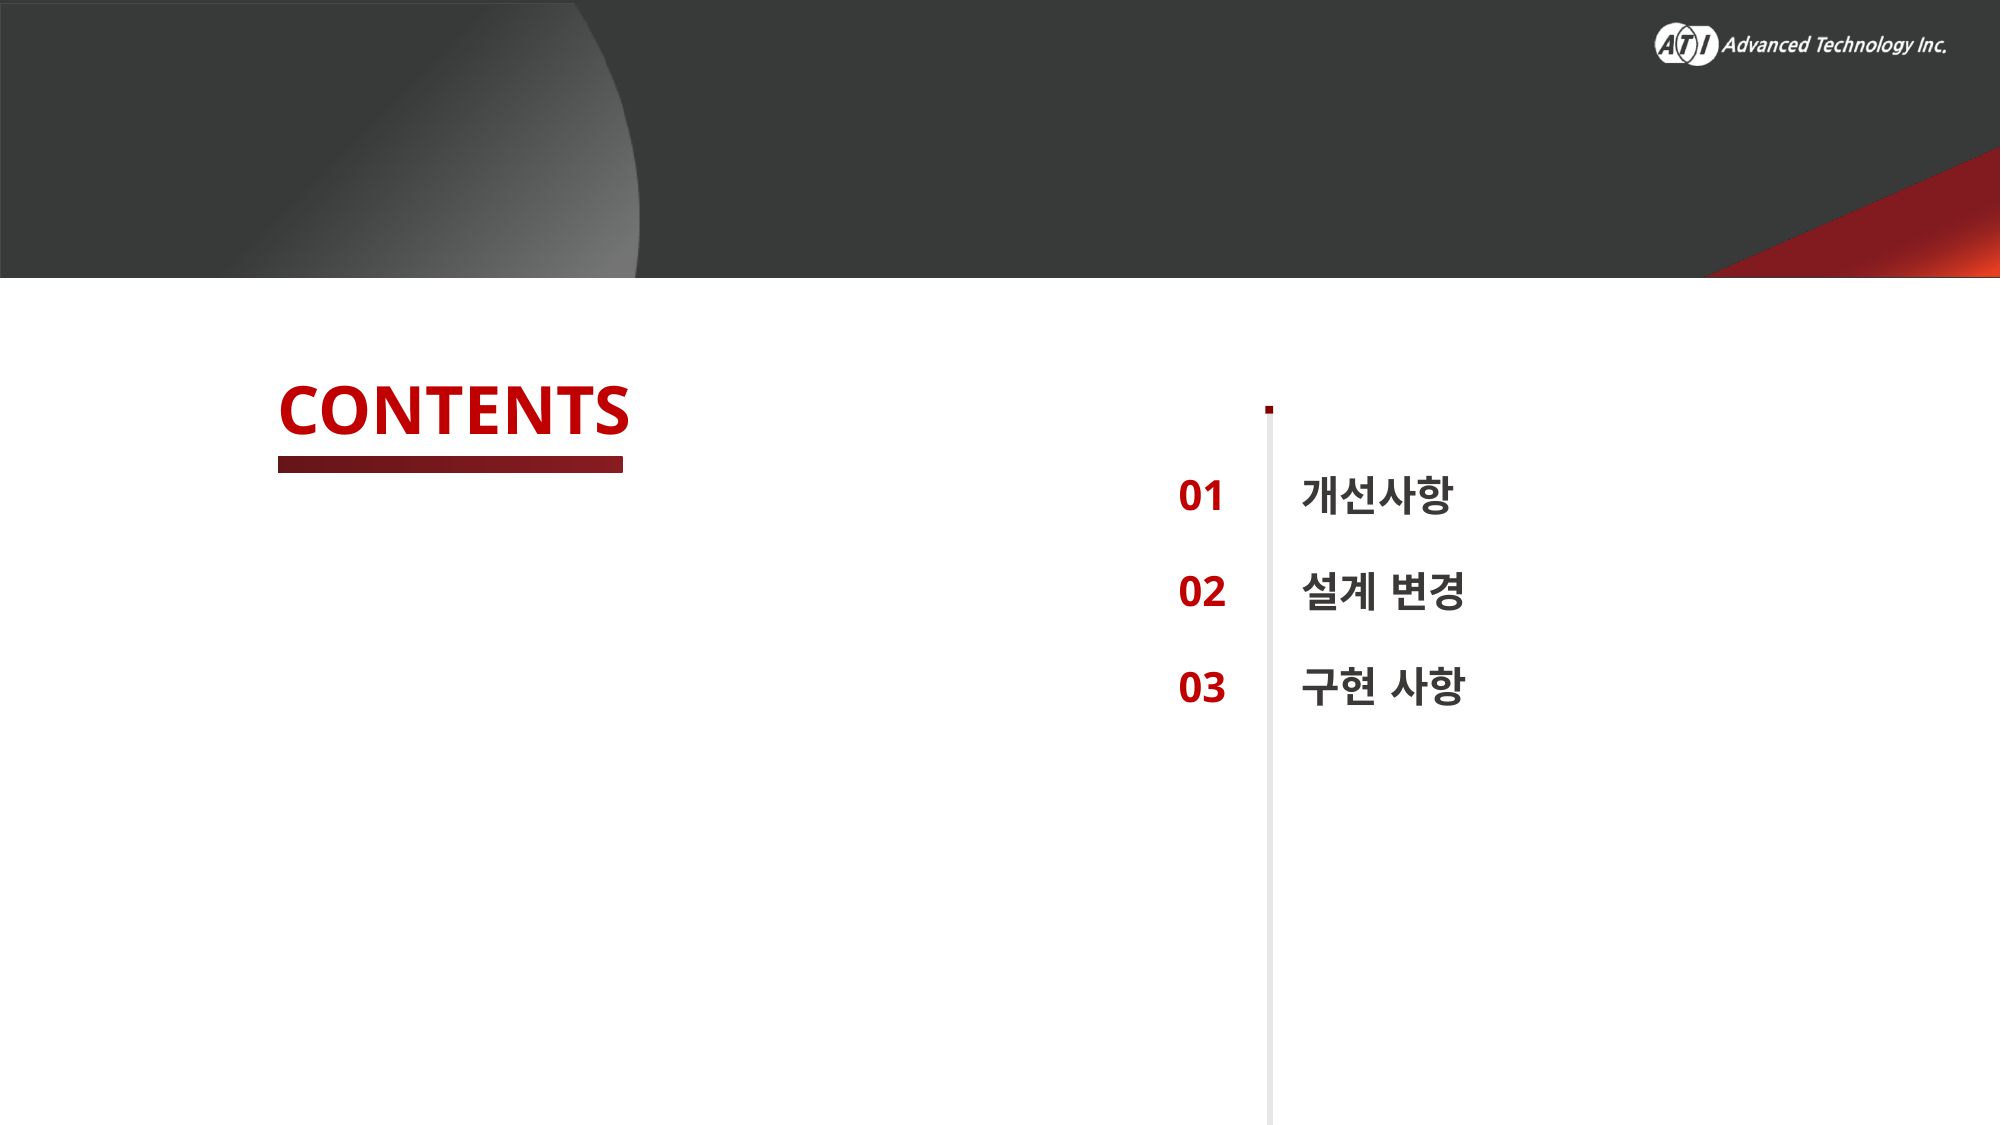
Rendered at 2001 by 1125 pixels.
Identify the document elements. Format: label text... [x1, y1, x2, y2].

picture [1, 4, 1124, 278]
list 개선사항 설계 변경 구현 사항 [1286, 365, 2000, 1125]
list 01 02 03 [1163, 365, 1257, 1125]
picture [0, 0, 2000, 278]
